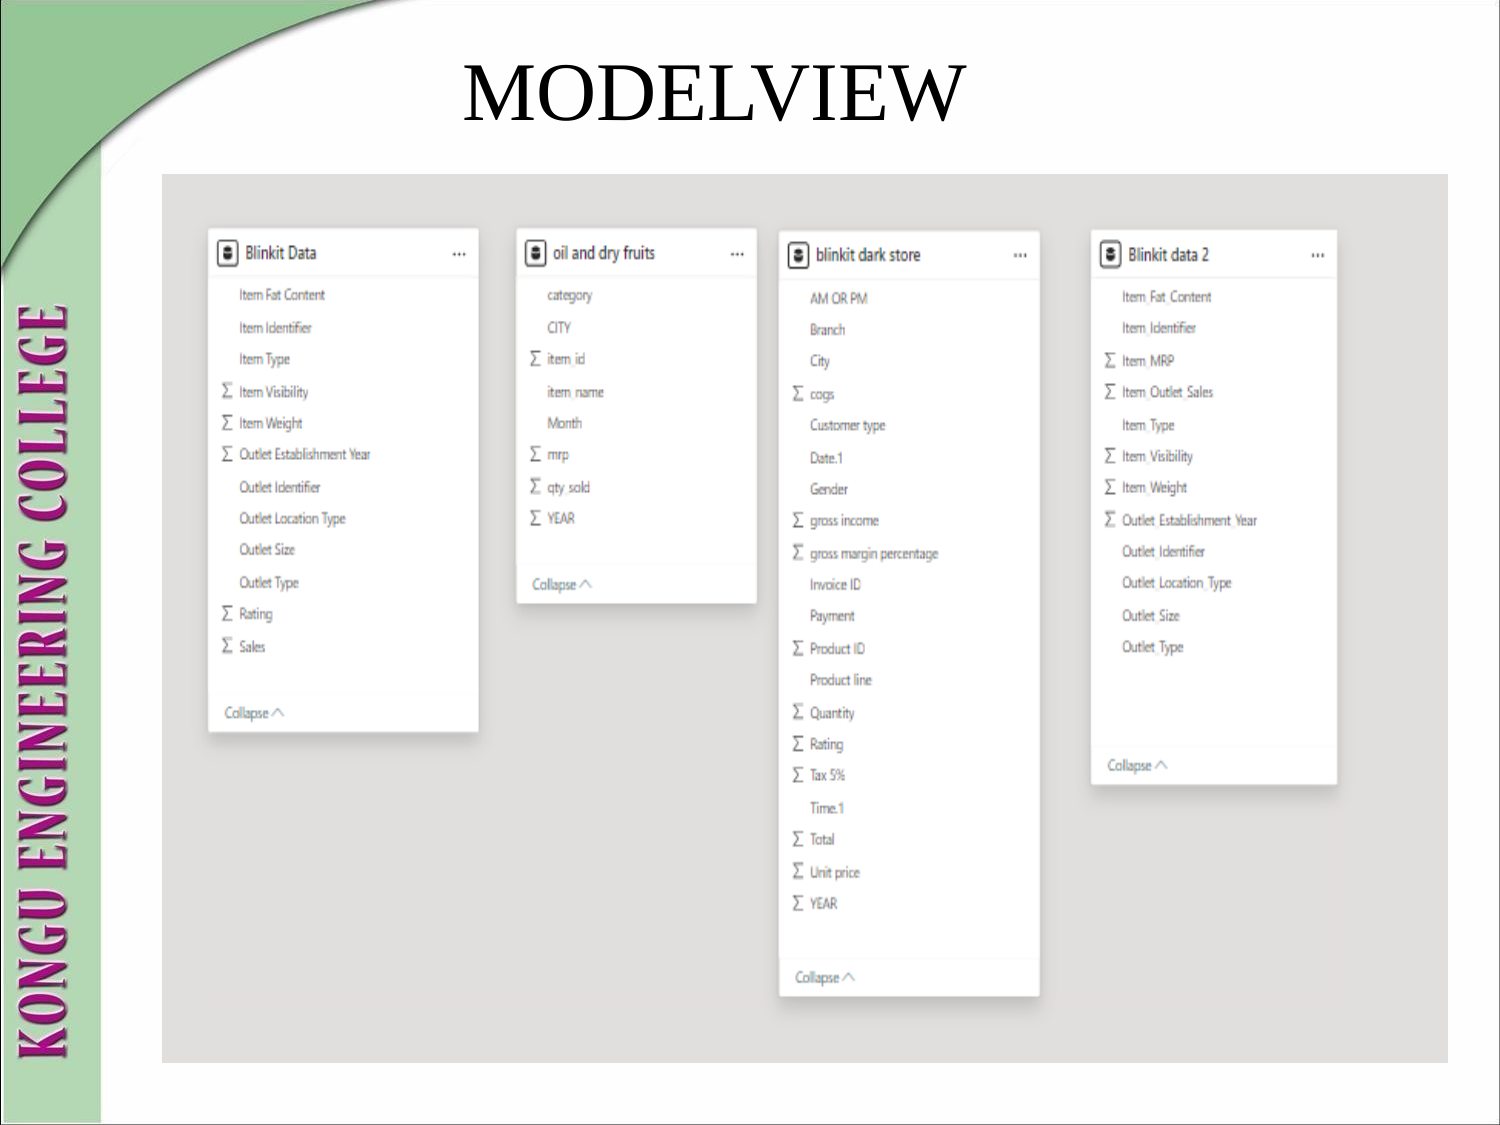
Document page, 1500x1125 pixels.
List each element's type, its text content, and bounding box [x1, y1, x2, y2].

picture [0, 0, 1500, 1125]
title MODELVIEW [462, 37, 1138, 139]
